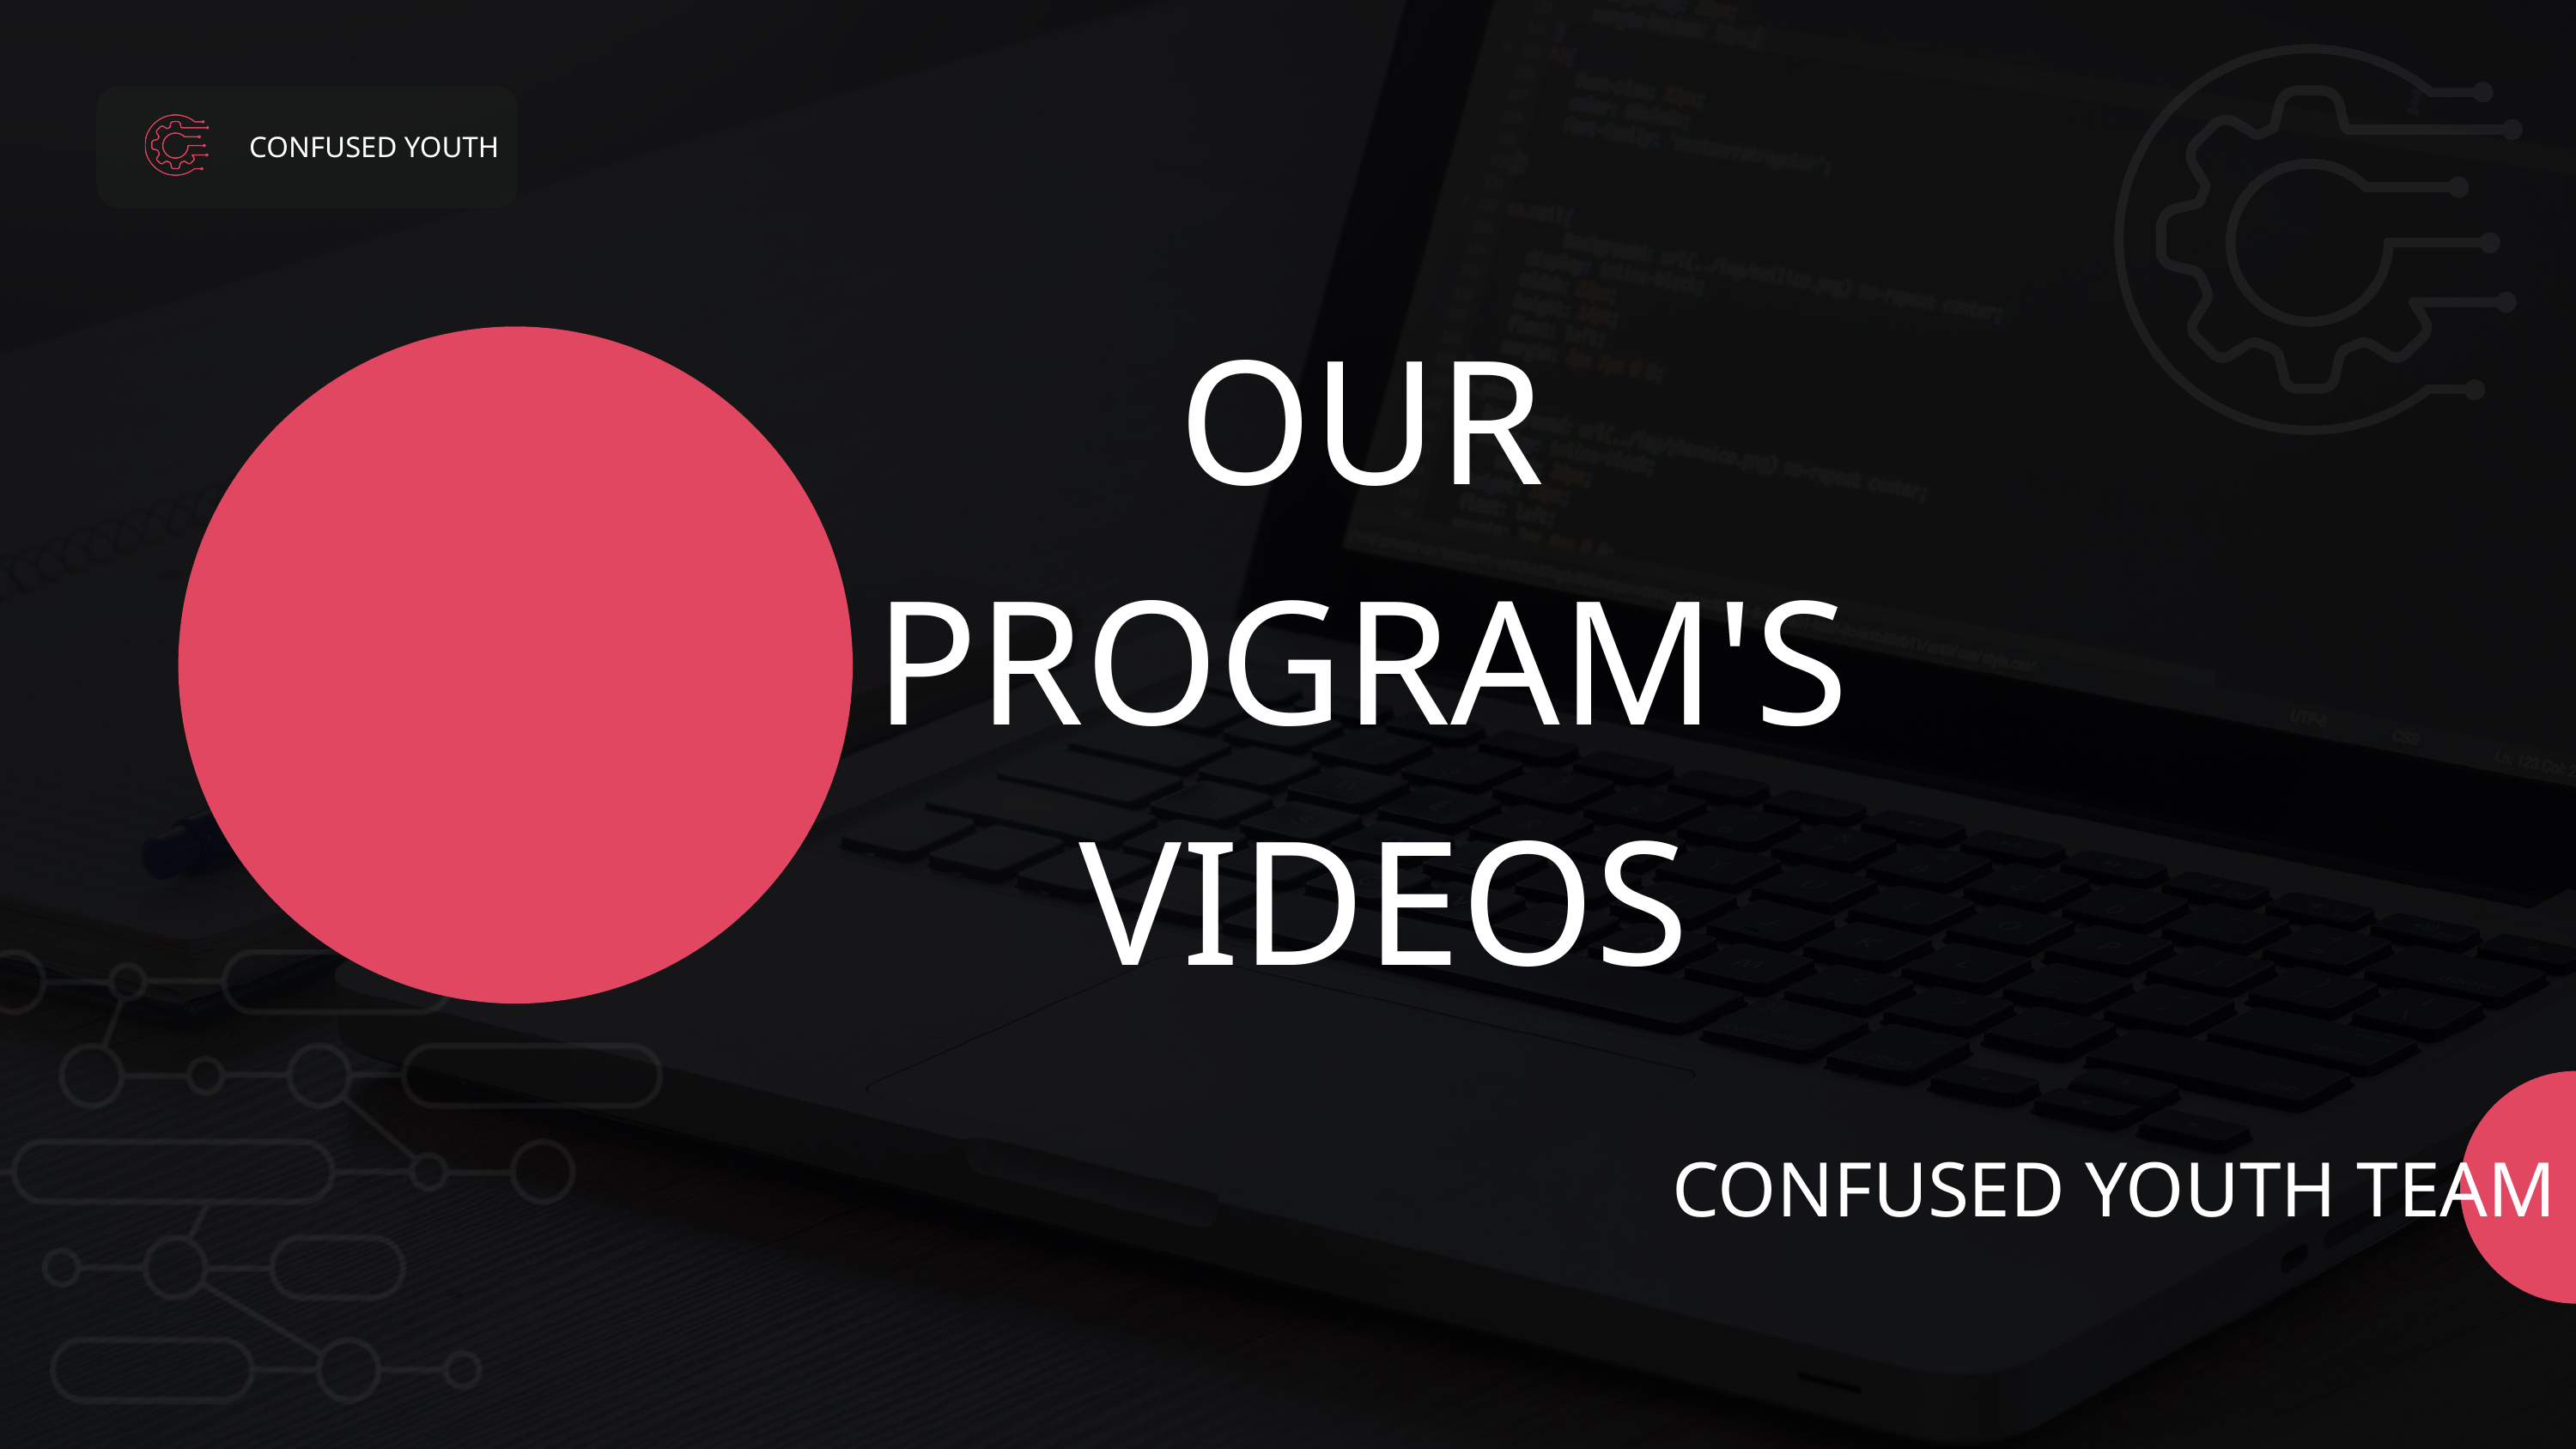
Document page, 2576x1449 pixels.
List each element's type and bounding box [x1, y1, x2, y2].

text_box [96, 85, 519, 209]
picture [0, 0, 2576, 1449]
text_box [176, 325, 855, 1004]
text_box [2459, 1070, 2576, 1304]
